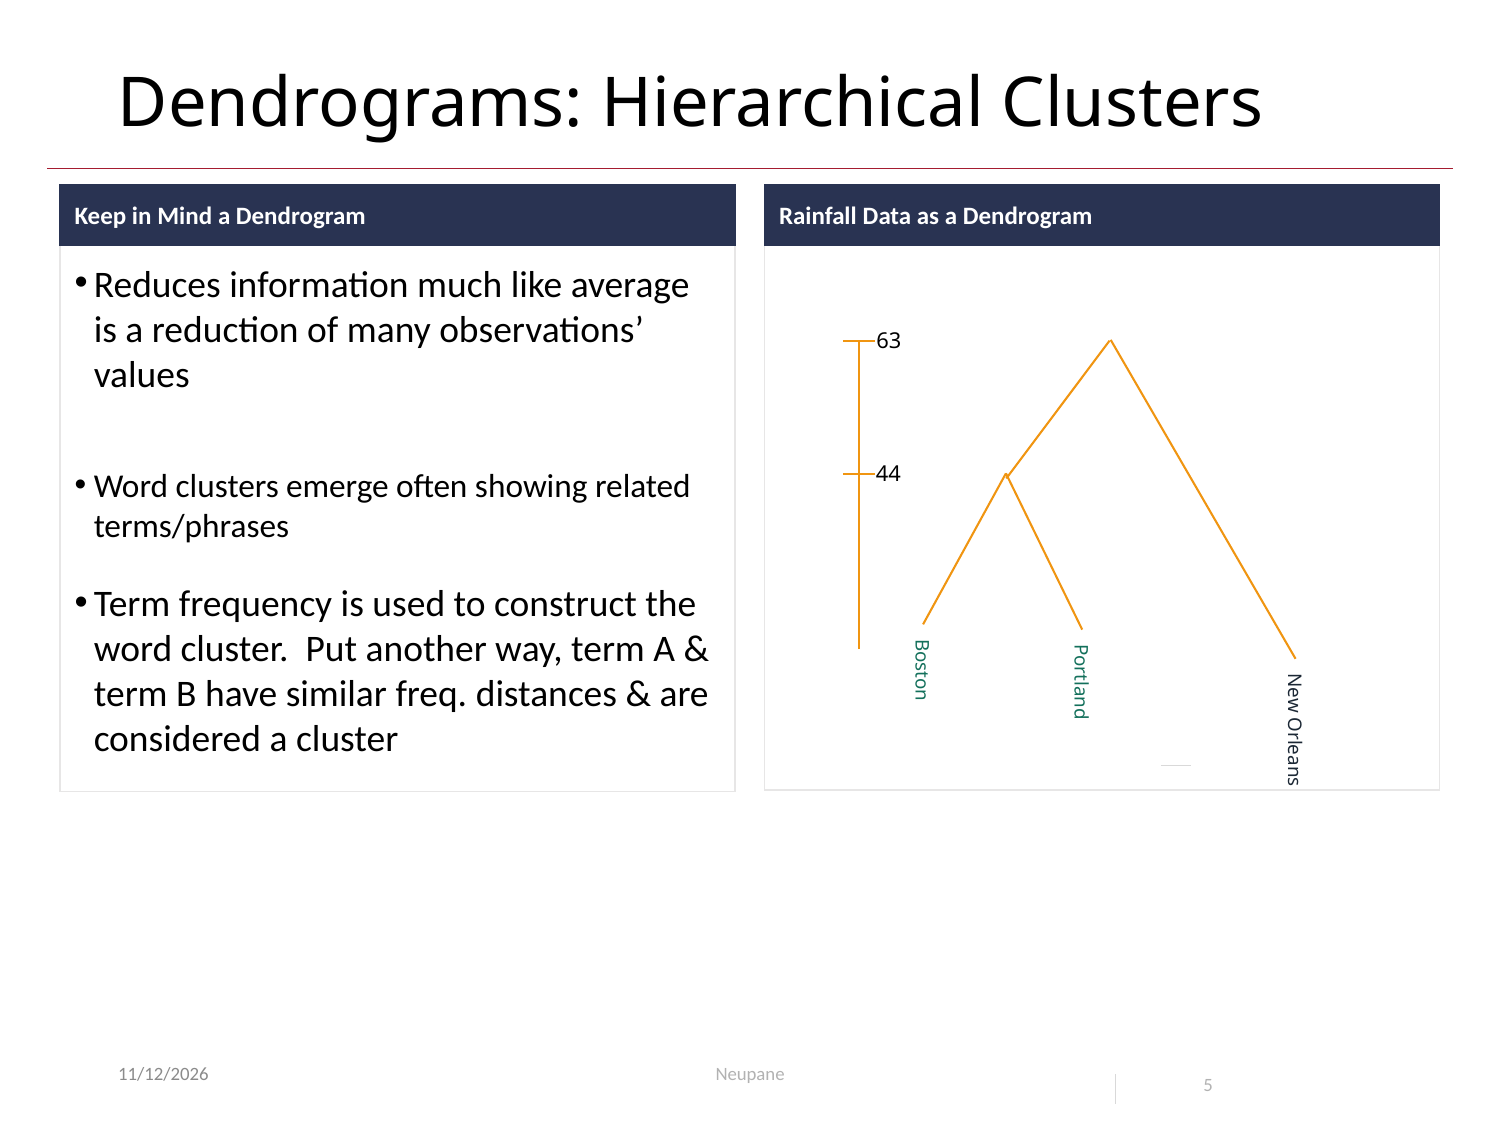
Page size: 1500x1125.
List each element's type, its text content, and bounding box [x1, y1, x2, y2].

text_box [763, 246, 1441, 791]
footer Neupane [496, 1042, 1004, 1103]
slide_number 5 [1188, 1042, 1330, 1103]
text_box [843, 319, 1315, 800]
text_box Dendrograms: Hierarchical Clusters [103, 59, 1397, 157]
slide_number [103, 1042, 441, 1103]
text_box Keep in Mind a Dendrogram [59, 184, 736, 246]
text_box Reduces information much like average is a reduction of many observations’ values Word clusters emerge often showing related terms/phrases Term frequency is used to construct the word cluster. Put another way, term A & term B have similar freq. distances & are considered a cluster [59, 246, 736, 793]
text_box Rainfall Data as a Dendrogram [763, 184, 1441, 246]
